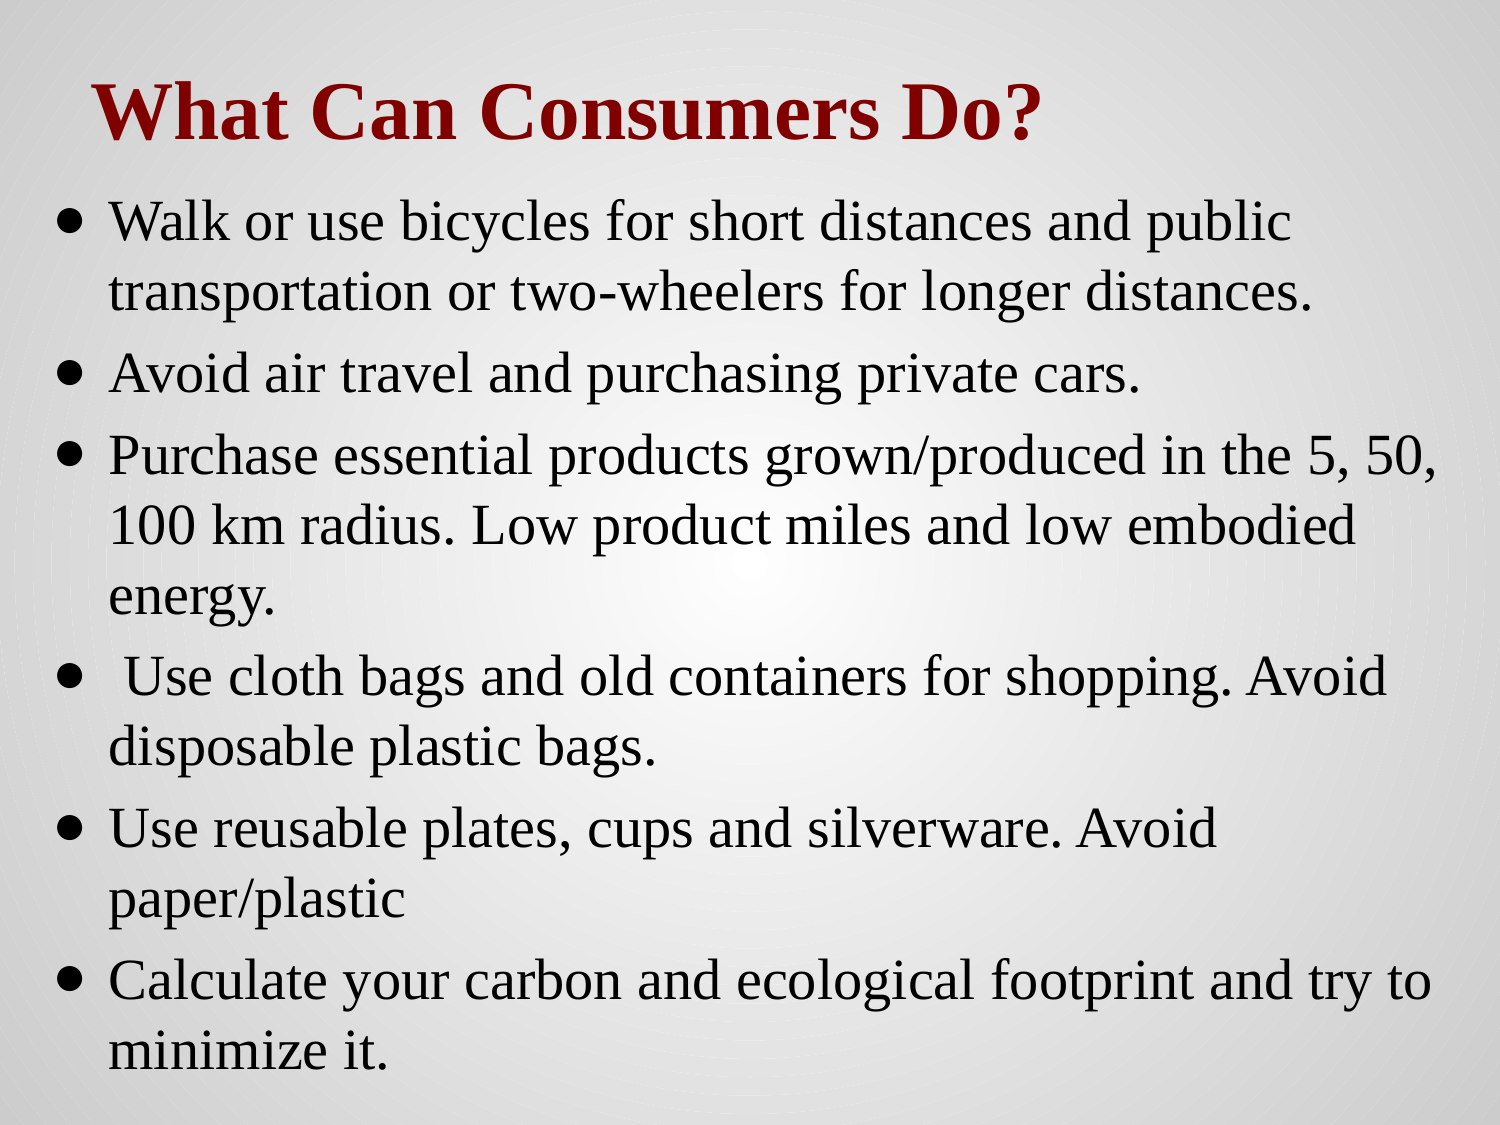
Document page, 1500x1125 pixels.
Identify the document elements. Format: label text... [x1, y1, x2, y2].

title What Can Consumers Do? [75, 24, 1425, 174]
list Walk or use bicycles for short distances and public transportation or two-wheelers for longer distances. Avoid air travel and purchasing private cars. Purchase essential products grown/produced in the 5, 50, 100 km radius. Low product miles and low embodied energy. Use cloth bags and old containers for shopping. Avoid disposable plastic bags. Use reusable plates, cups and silverware. Avoid paper/plastic Calculate your carbon and ecological footprint and try to minimize it. [37, 174, 1463, 1063]
